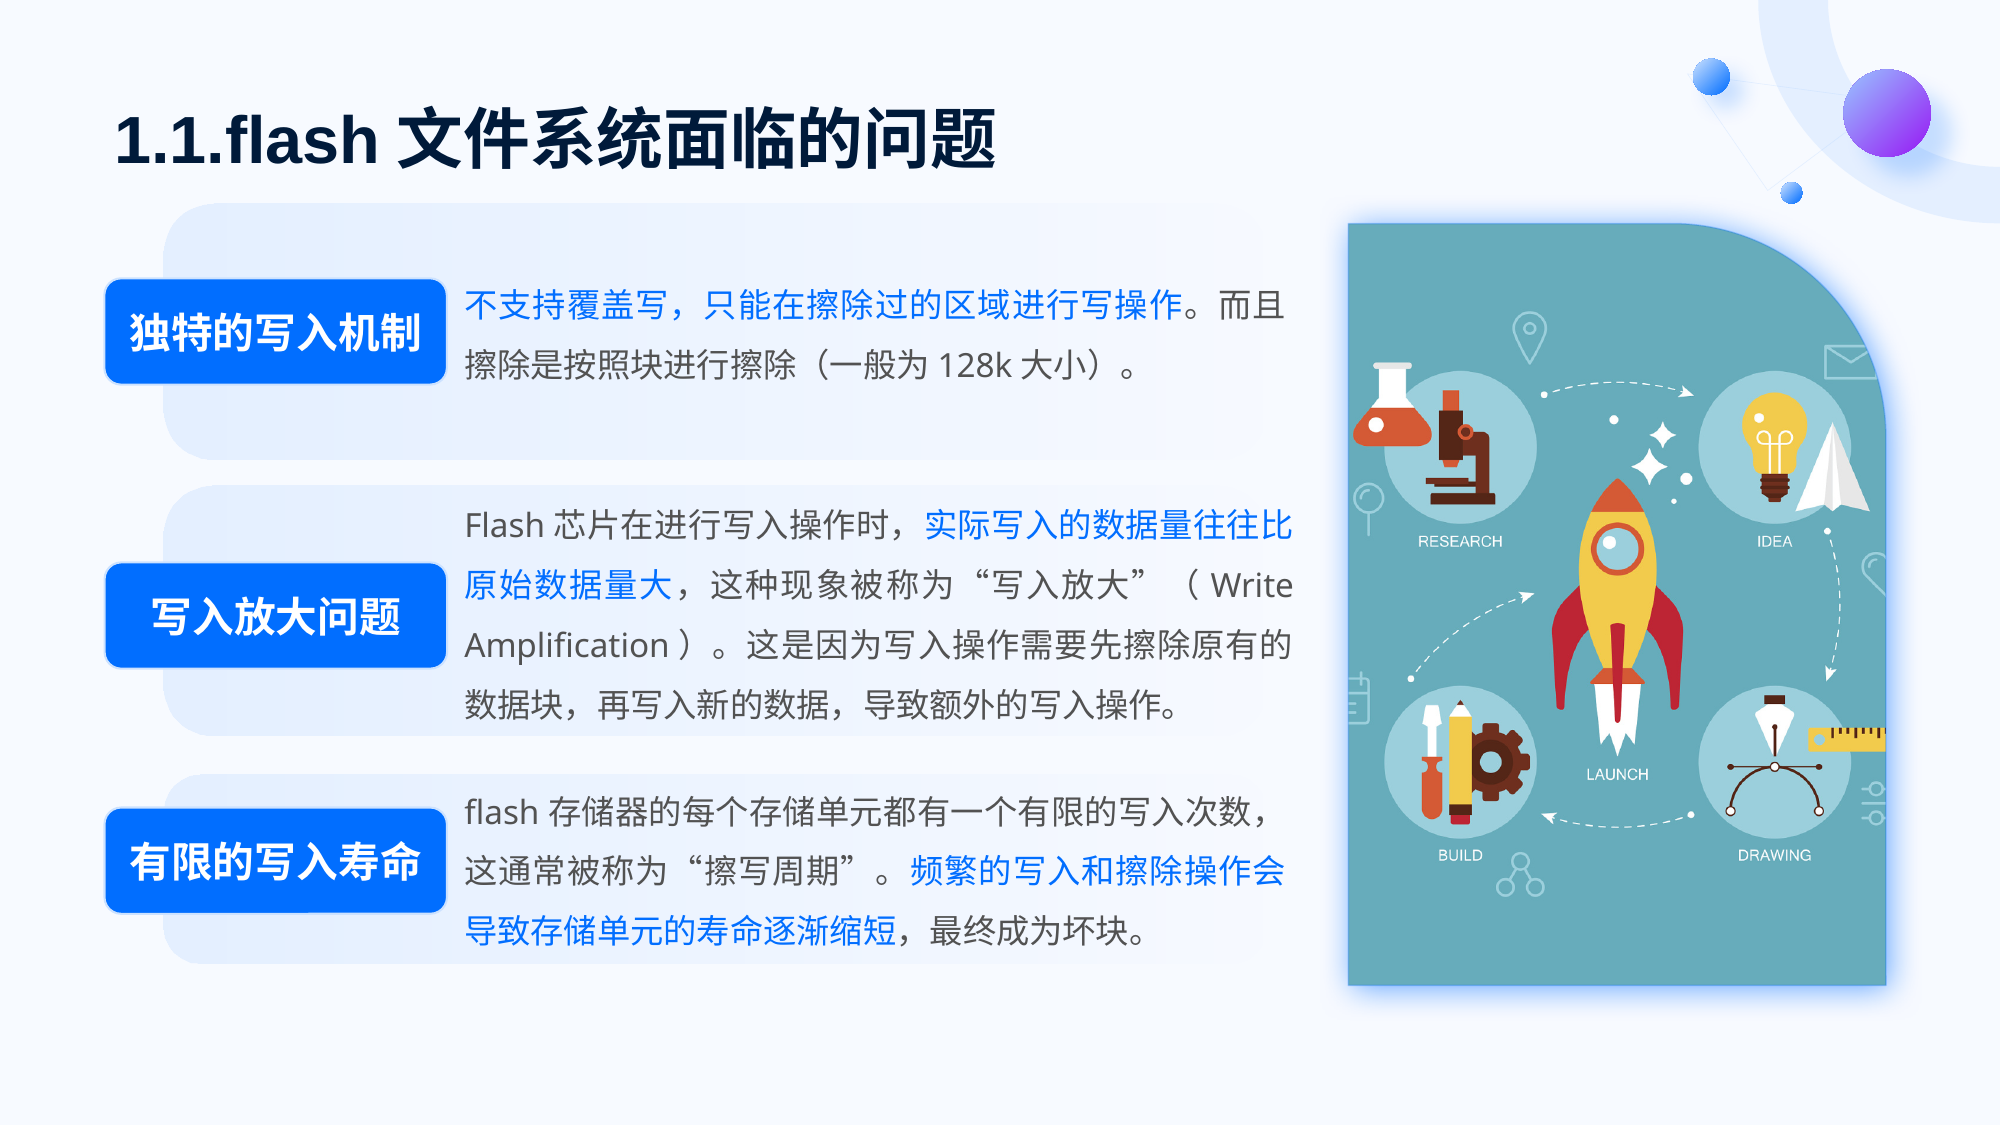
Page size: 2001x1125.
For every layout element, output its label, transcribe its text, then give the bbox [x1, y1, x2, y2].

text_box [162, 773, 1263, 965]
text_box [162, 202, 1269, 461]
text_box 写入放大问题 [103, 561, 449, 670]
text_box 不支持覆盖写，只能在擦除过的区域进行写操作。而且擦除是按照块进行擦除（一般为128k大小）。 [464, 238, 1287, 410]
picture [1348, 223, 1886, 986]
title 1.1.flash文件系统面临的问题 [114, 59, 1886, 178]
text_box [162, 484, 1269, 737]
text_box Flash芯片在进行写入操作时，实际写入的数据量往往比原始数据量大，这种现象被称为“写入放大”（Write Amplification）。这是因为写入操作需要先擦除原有的数据块，再写入新的数据，导致额外的写入操作。 [464, 518, 1295, 691]
text_box flash存储器的每个存储单元都有一个有限的写入次数，这通常被称为“擦写周期”。频繁的写入和擦除操作会导致存储单元的寿命逐渐缩短，最终成为坏块。 [464, 775, 1287, 947]
text_box 独特的写入机制 [103, 277, 448, 386]
text_box 有限的写入寿命 [103, 806, 449, 915]
